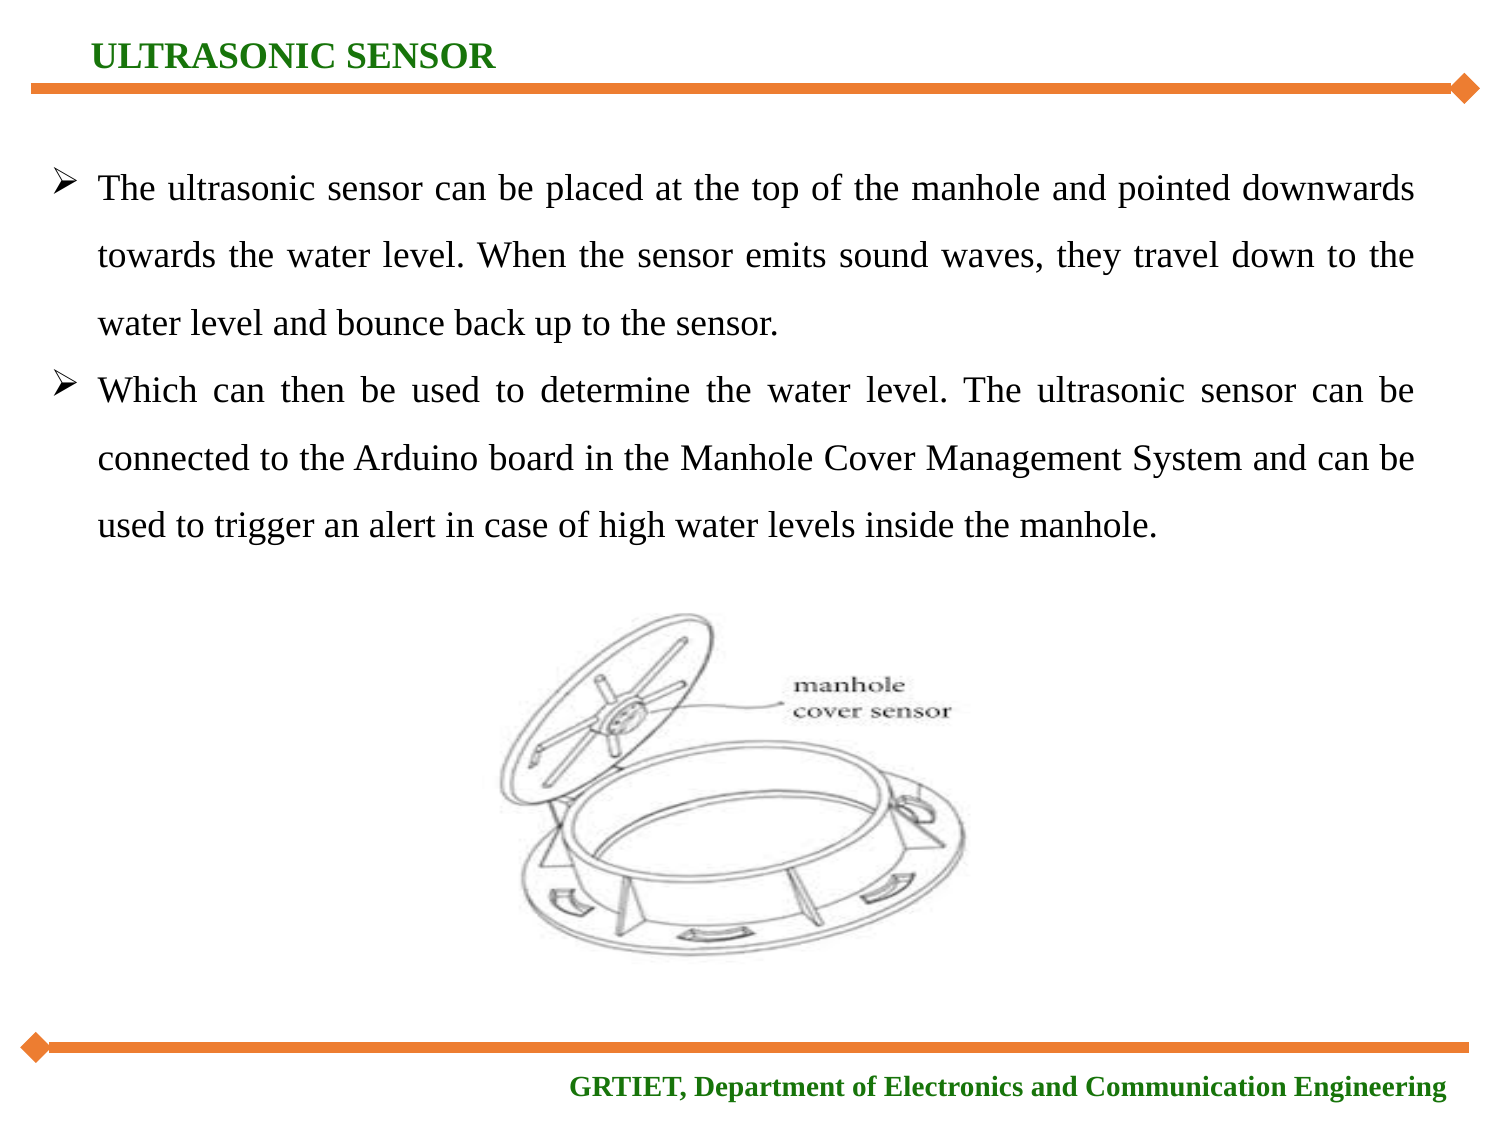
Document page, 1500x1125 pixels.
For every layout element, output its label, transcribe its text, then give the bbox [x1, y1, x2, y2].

picture [482, 601, 985, 969]
text_box The ultrasonic sensor can be placed at the top of the manhole and pointed downwards towards the water level. When the sensor emits sound waves, they travel down to the water level and bounce back up to the sensor. Which can then be used to determine the water level. The ultrasonic sensor can be connected to the Arduino board in the Manhole Cover Management System and can be used to trigger an alert in case of high water levels inside the manhole. [35, 132, 1432, 553]
text_box GRTIET, Department of Electronics and Communication Engineering [75, 1059, 1463, 1110]
text_box ULTRASONIC SENSOR [75, 23, 1324, 83]
